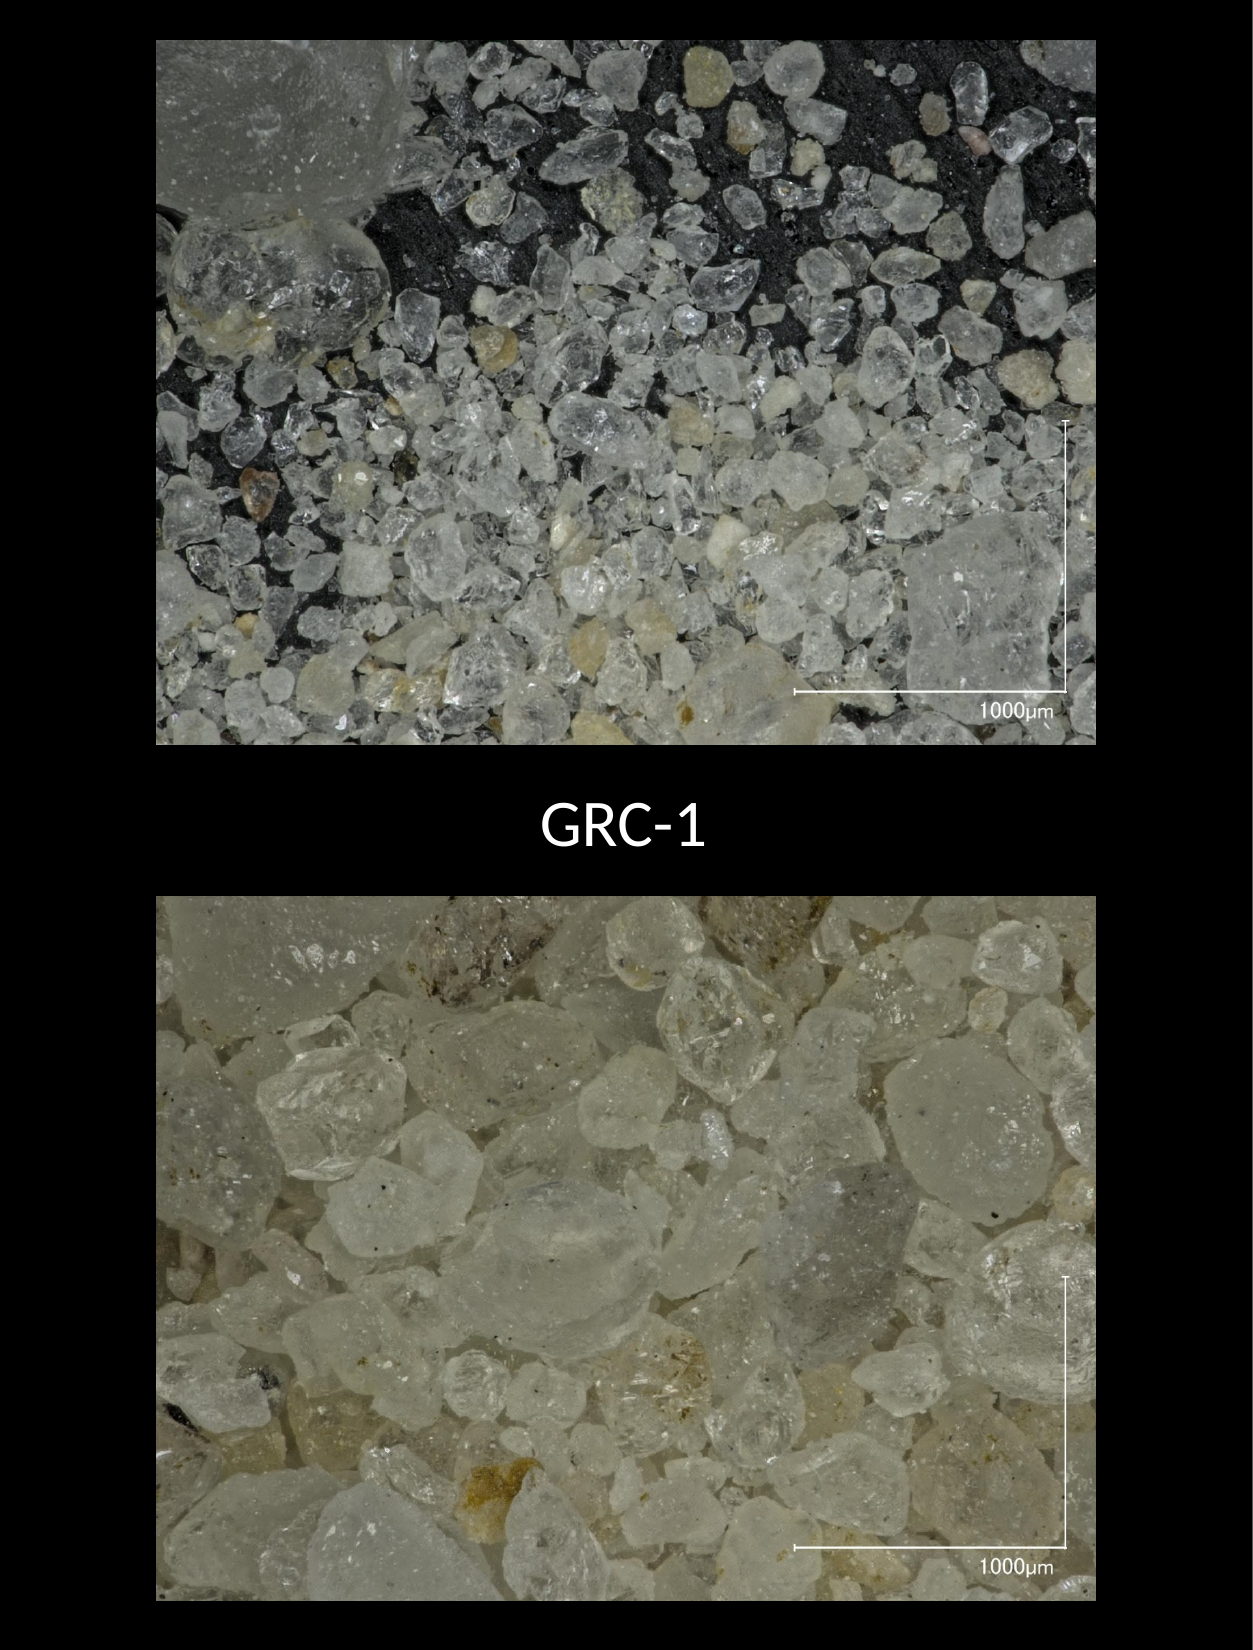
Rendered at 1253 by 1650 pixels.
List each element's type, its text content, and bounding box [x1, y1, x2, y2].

picture [156, 40, 1096, 745]
text_box GRC-1 [525, 772, 728, 868]
picture [156, 896, 1096, 1601]
